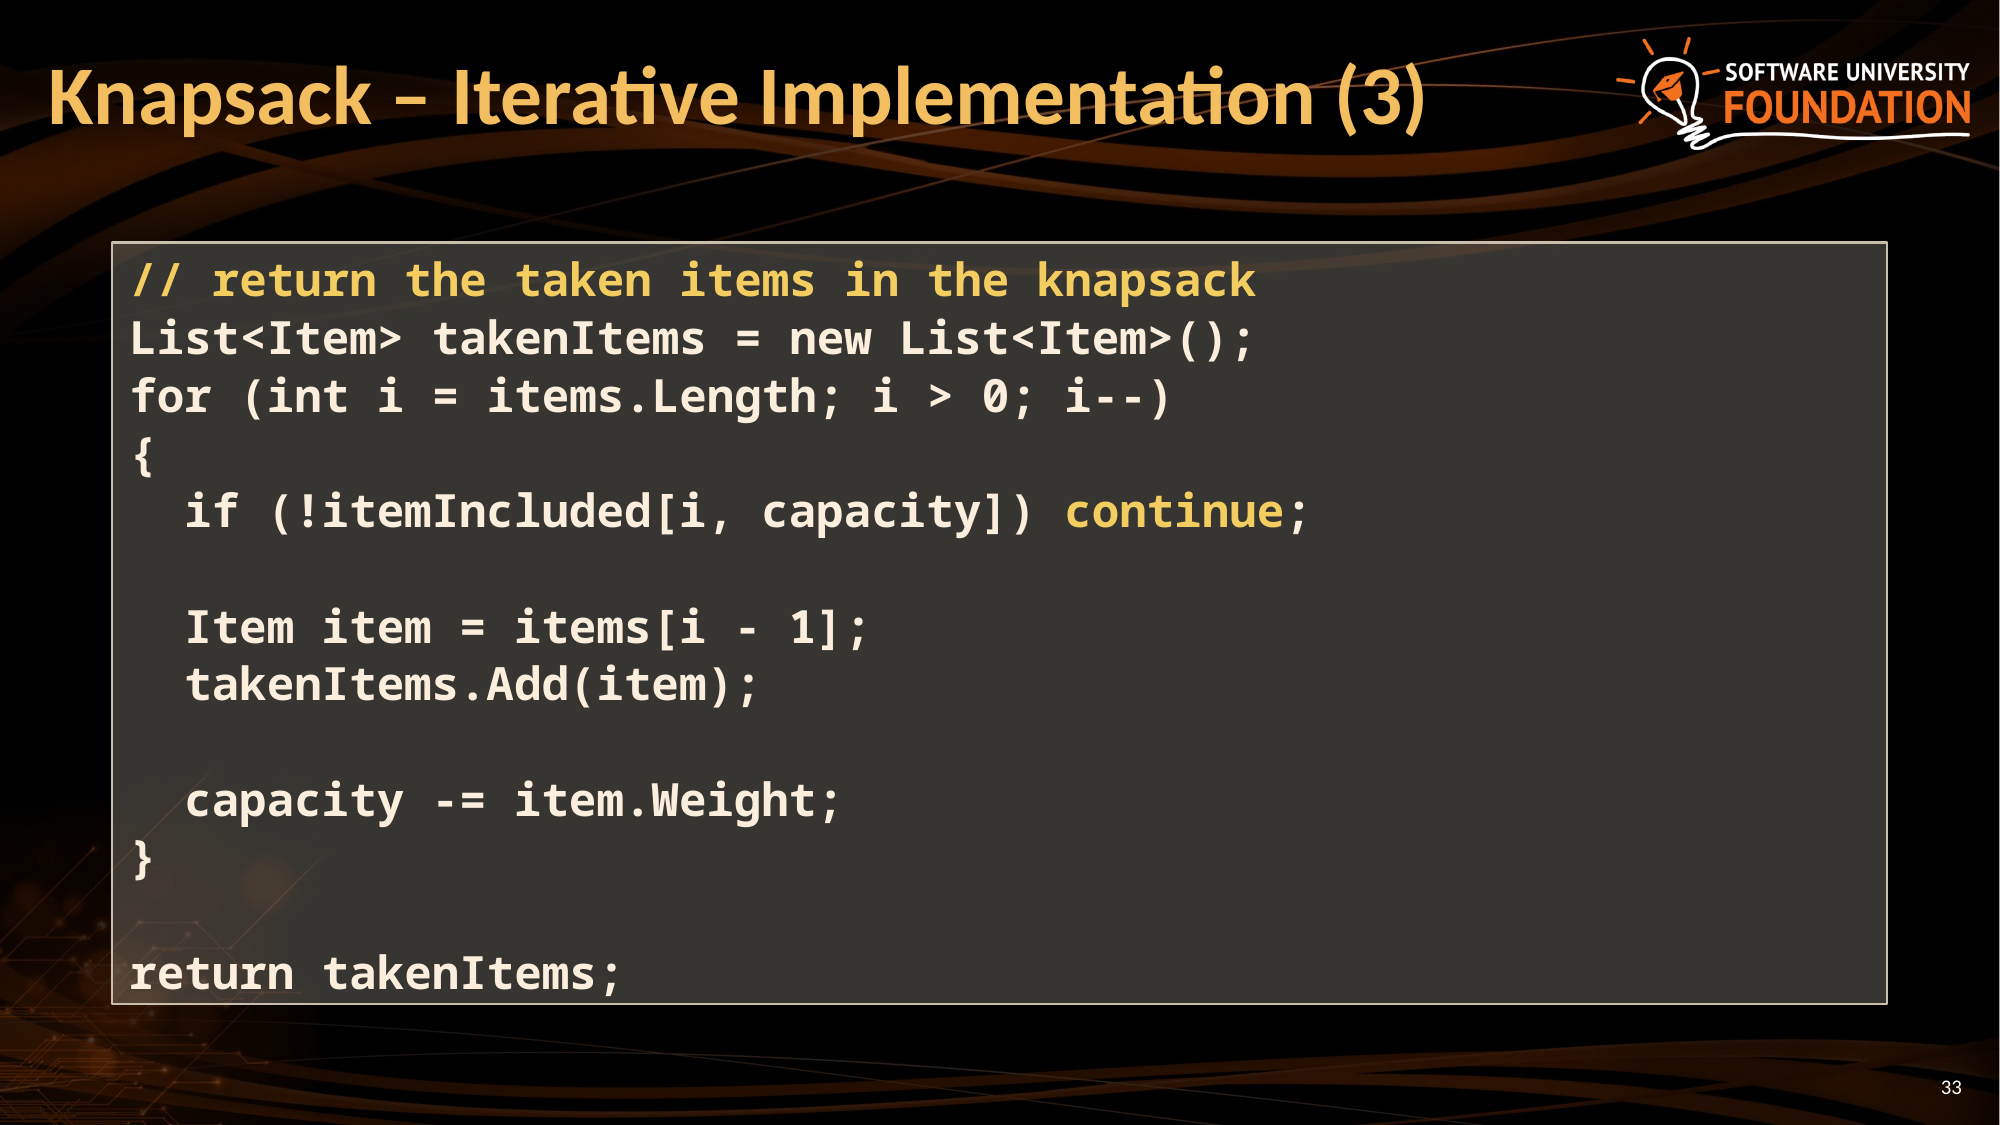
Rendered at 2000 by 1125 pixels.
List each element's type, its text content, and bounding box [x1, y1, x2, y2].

picture [0, 0, 2000, 1125]
title Knapsack – Iterative Implementation (3) [30, 6, 1602, 189]
slide_number 33 [1897, 1070, 1968, 1103]
list // return the taken items in the knapsack List<Item> takenItems = new List<Item>(); for (int i = items.Length; i > 0; i--) { if (!itemIncluded[i, capacity]) continue; Item item = items[i - 1]; takenItems.Add(item); capacity -= item.Weight; } return takenItems; [111, 242, 1888, 1005]
